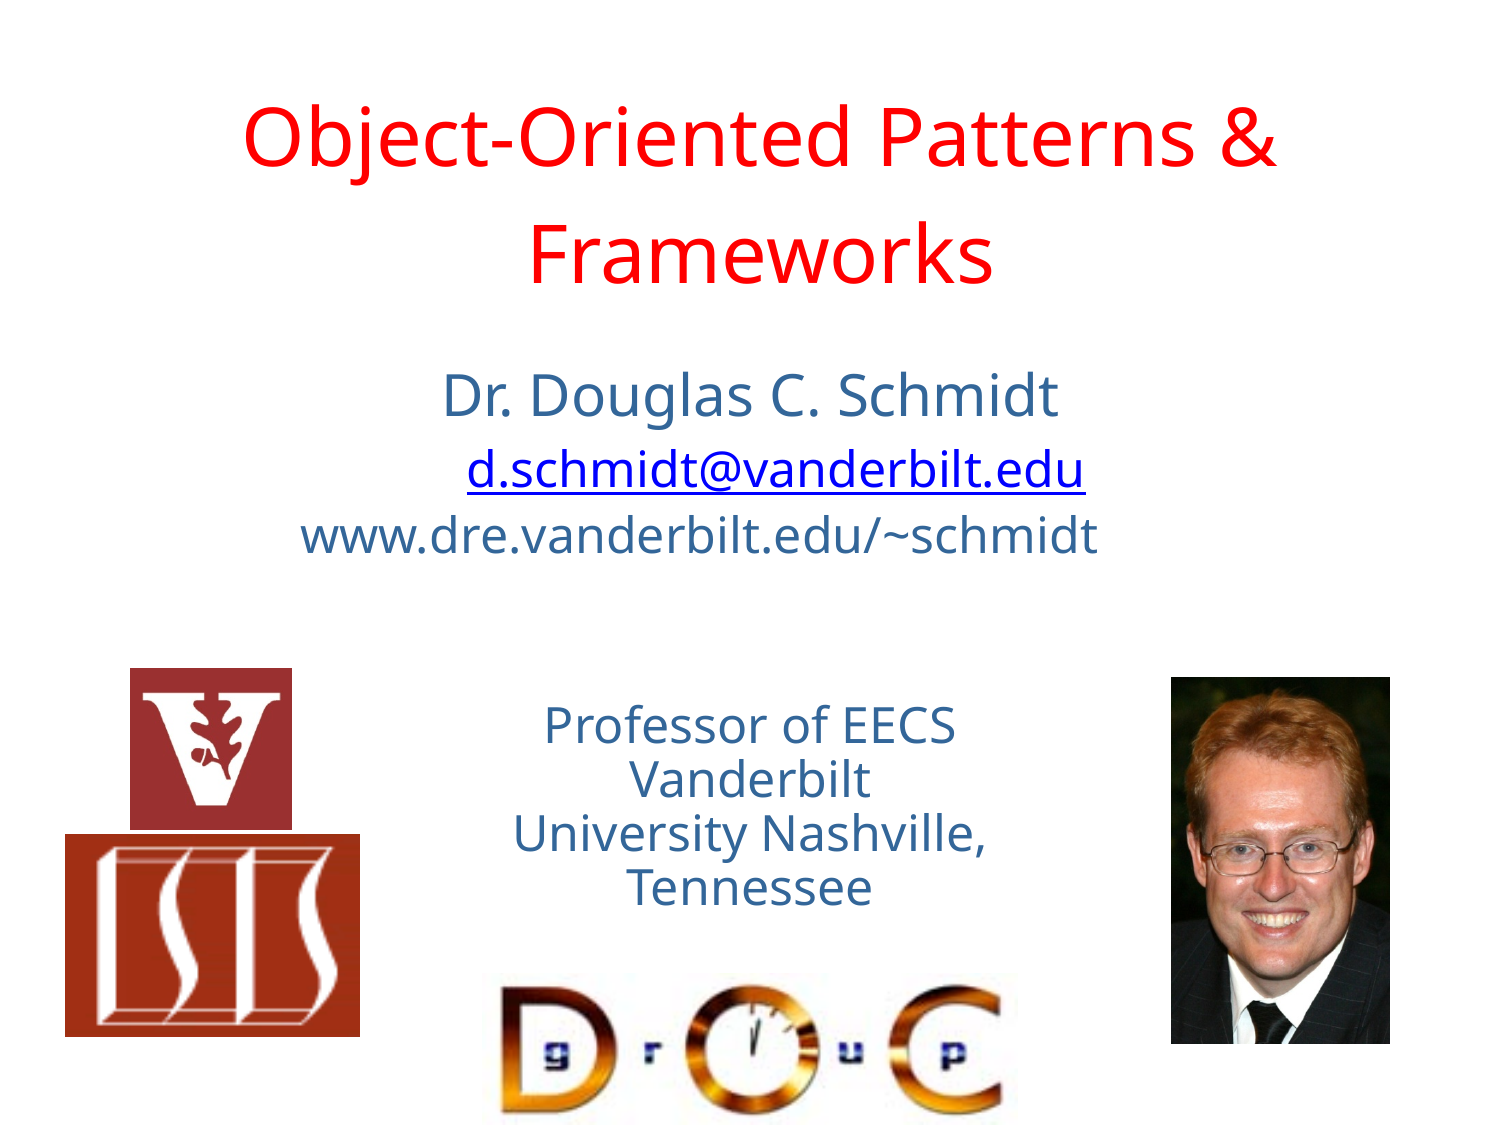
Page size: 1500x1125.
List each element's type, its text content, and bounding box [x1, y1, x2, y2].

text_box Dr. Douglas C. Schmidt d.schmidt@vanderbilt.edu www.dre.vanderbilt.edu/~schmidt [145, 358, 1355, 572]
picture [482, 973, 1019, 1125]
picture [1170, 677, 1390, 1045]
text_box Professor of EECS Vanderbilt University Nashville, Tennessee [494, 693, 1007, 925]
picture [130, 668, 293, 830]
text_box Object-Oriented Patterns & Frameworks [65, 47, 1456, 318]
picture [64, 834, 360, 1037]
